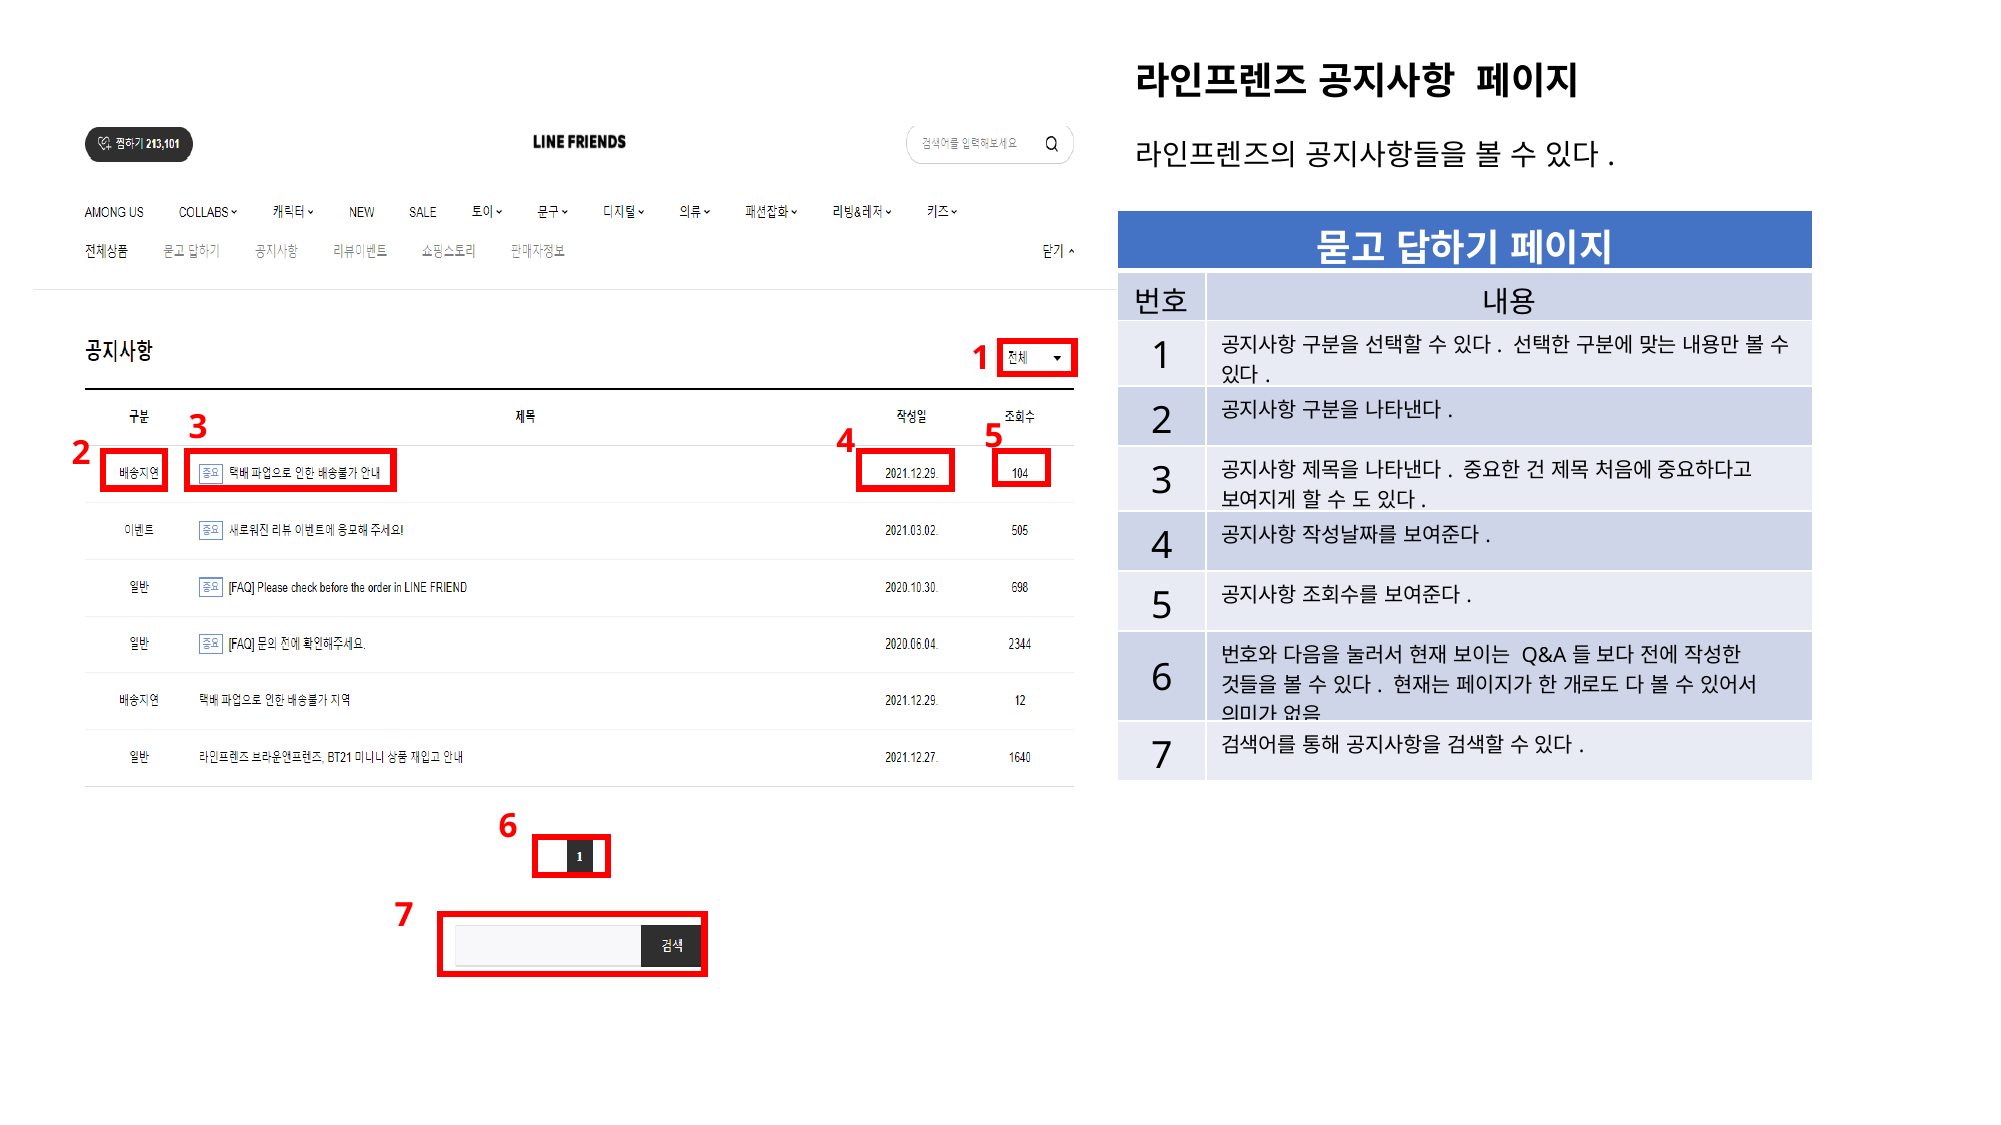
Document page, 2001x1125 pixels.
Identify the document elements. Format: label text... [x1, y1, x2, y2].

table_cell 내용 [1207, 273, 1812, 320]
text_box 라인프렌즈 공지사항 페이지 라인프렌즈의 공지사항들을 볼 수 있다. [1120, 49, 1630, 179]
table_cell 1 [1118, 321, 1205, 385]
picture [34, 126, 1118, 999]
table_cell 3 [1118, 447, 1205, 510]
table_cell 4 [1118, 512, 1205, 570]
table_header 묻고 답하기 페이지 [1118, 211, 1812, 268]
table_cell 공지사항 작성날짜를 보여준다. [1207, 512, 1812, 570]
table_cell 6 [1118, 632, 1205, 720]
table_cell 공지사항 구분을 나타낸다. [1207, 387, 1812, 445]
table_cell 번호와 다음을 눌러서 현재 보이는 Q&A들 보다 전에 작성한 것들을 볼 수 있다. 현재는 페이지가 한 개로도 다 볼 수 있어서 의미가 없음 [1207, 632, 1812, 720]
table_cell 2 [1118, 387, 1205, 445]
table_cell 번호 [1118, 273, 1205, 320]
table_cell 공지사항 제목을 나타낸다. 중요한 건 제목 처음에 중요하다고 보여지게 할 수 도 있다. [1207, 447, 1812, 510]
table_cell 공지사항 조회수를 보여준다. [1207, 572, 1812, 630]
table_cell 공지사항 구분을 선택할 수 있다. 선택한 구분에 맞는 내용만 볼 수 있다. [1207, 321, 1812, 385]
table_cell 검색어를 통해 공지사항을 검색할 수 있다. [1207, 722, 1812, 780]
table_cell 7 [1118, 722, 1205, 780]
table_cell 5 [1118, 572, 1205, 630]
